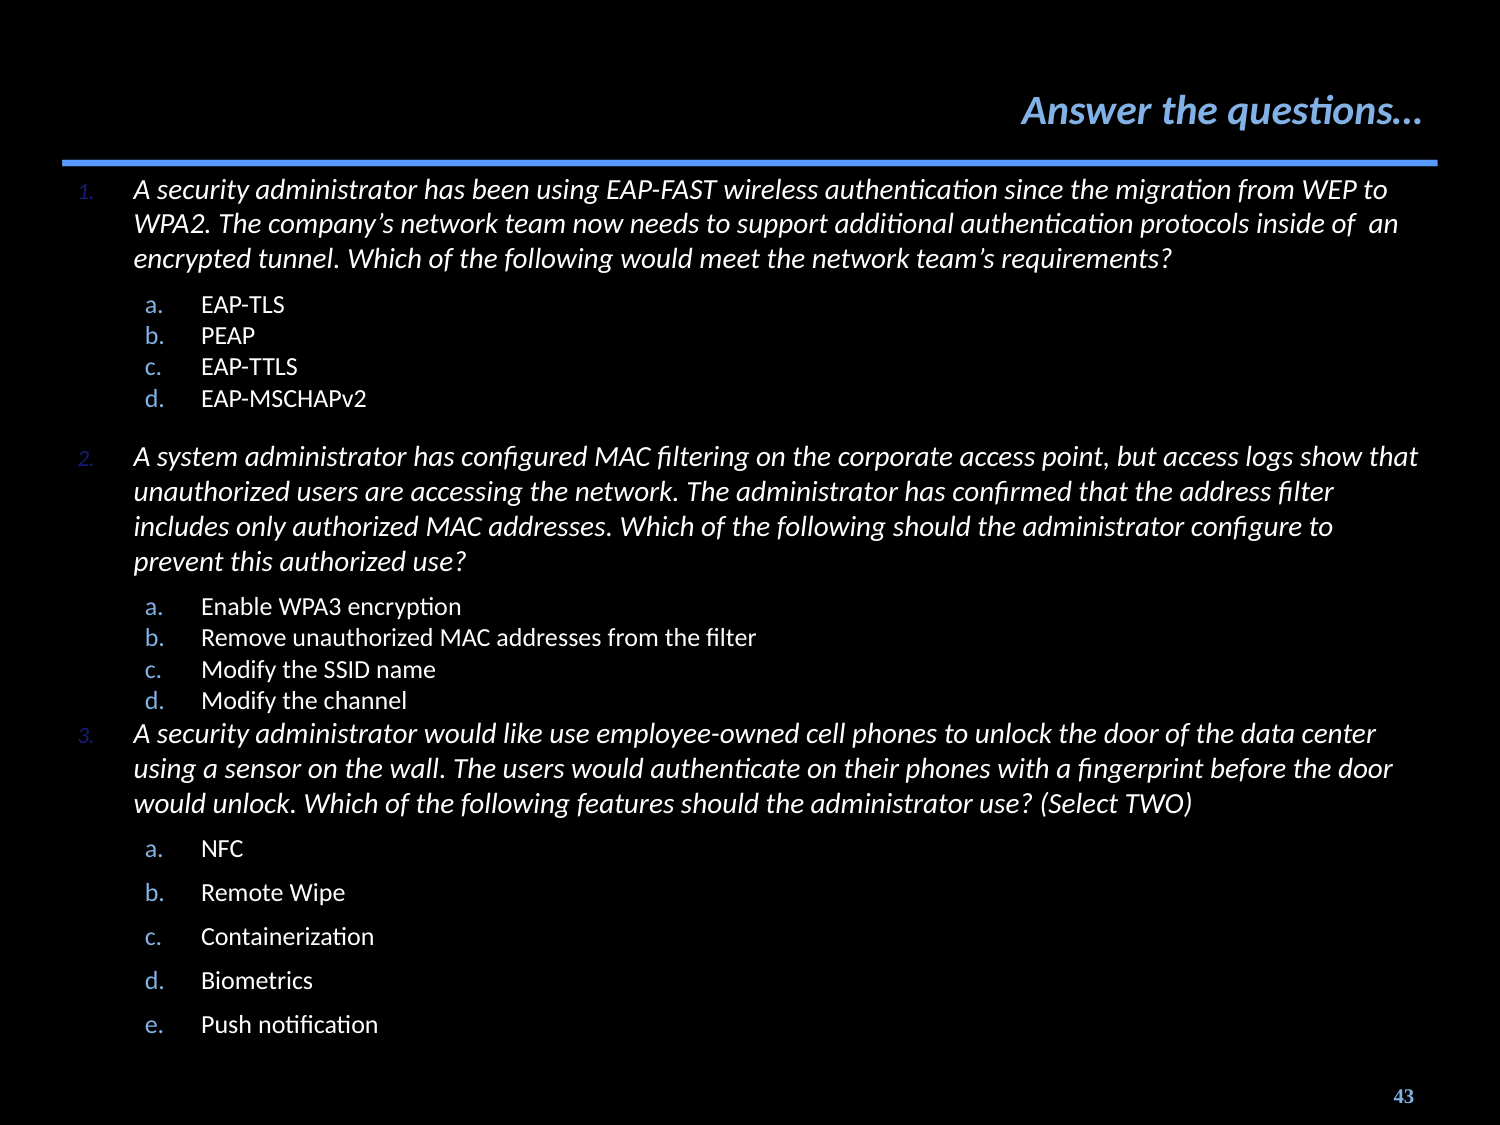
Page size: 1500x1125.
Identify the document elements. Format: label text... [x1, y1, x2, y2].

text_box Answer the questions… [340, 75, 1438, 140]
slide_number 43 [1310, 1070, 1499, 1121]
list A security administrator has been using EAP-FAST wireless authentication since the migration from WEP to WPA2. The company’s network team now needs to support additional authentication protocols inside of an encrypted tunnel. Which of the following would meet the network team’s requirements? EAP-TLS PEAP EAP-TTLS EAP-MSCHAPv2 A system administrator has configured MAC filtering on the corporate access point, but access logs show that unauthorized users are accessing the network. The administrator has confirmed that the address filter includes only authorized MAC addresses. Which of the following should the administrator configure to prevent this authorized use? Enable WPA3 encryption Remove unauthorized MAC addresses from the filter Modify the SSID name Modify the channel A security administrator would like use employee-owned cell phones to unlock the door of the data center using a sensor on the wall. The users would authenticate on their phones with a fingerprint before the door would unlock. Which of the following features should the administrator use? (Select TWO) NFC Remote Wipe Containerization Biometrics Push notification [62, 162, 1438, 1050]
